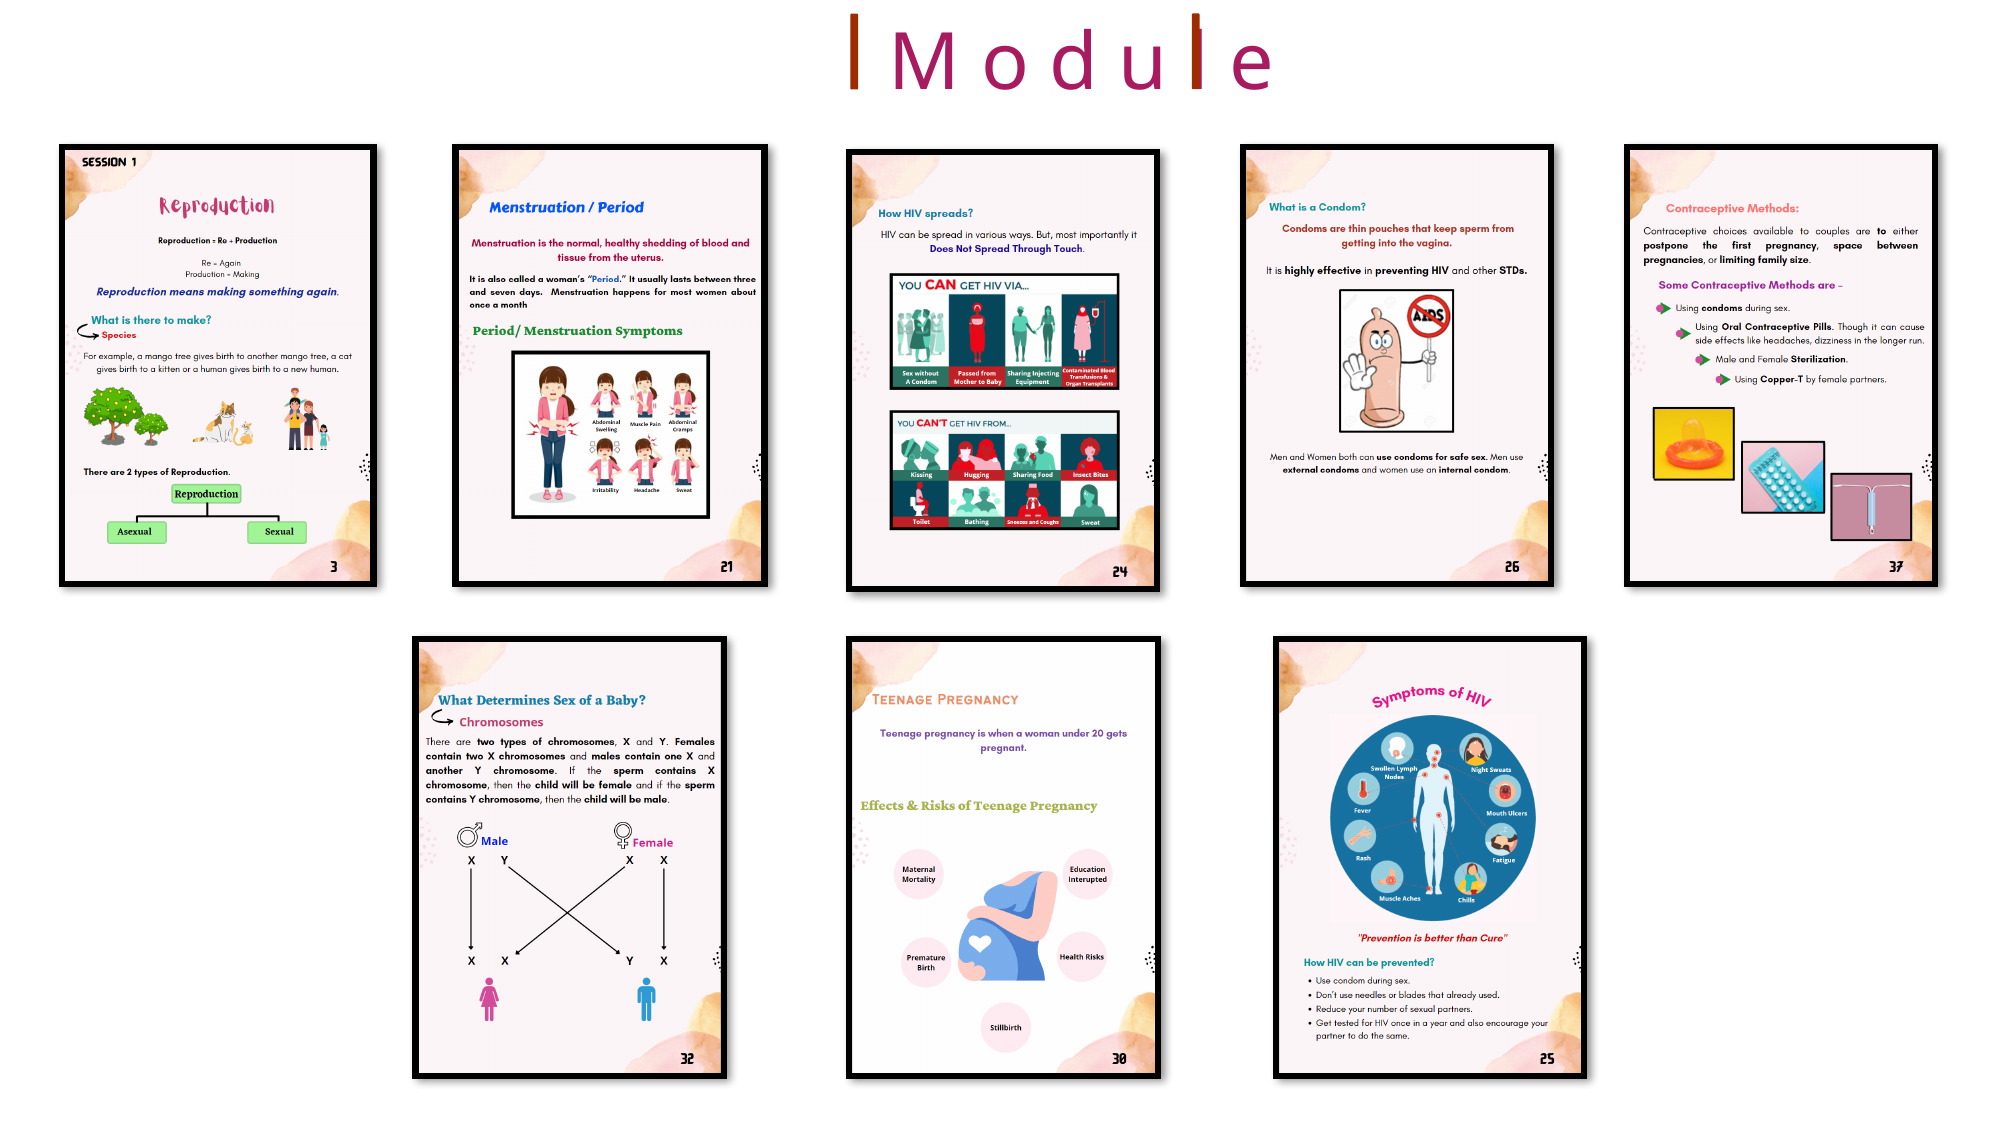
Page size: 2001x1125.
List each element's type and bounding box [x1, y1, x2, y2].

picture [418, 641, 721, 1073]
picture [458, 149, 762, 581]
picture [64, 149, 371, 581]
picture [1279, 641, 1582, 1073]
picture [1246, 149, 1549, 581]
picture [1630, 149, 1933, 581]
picture [852, 641, 1155, 1073]
text_box [849, 12, 856, 91]
picture [852, 154, 1155, 586]
text_box [856, 3, 1762, 115]
